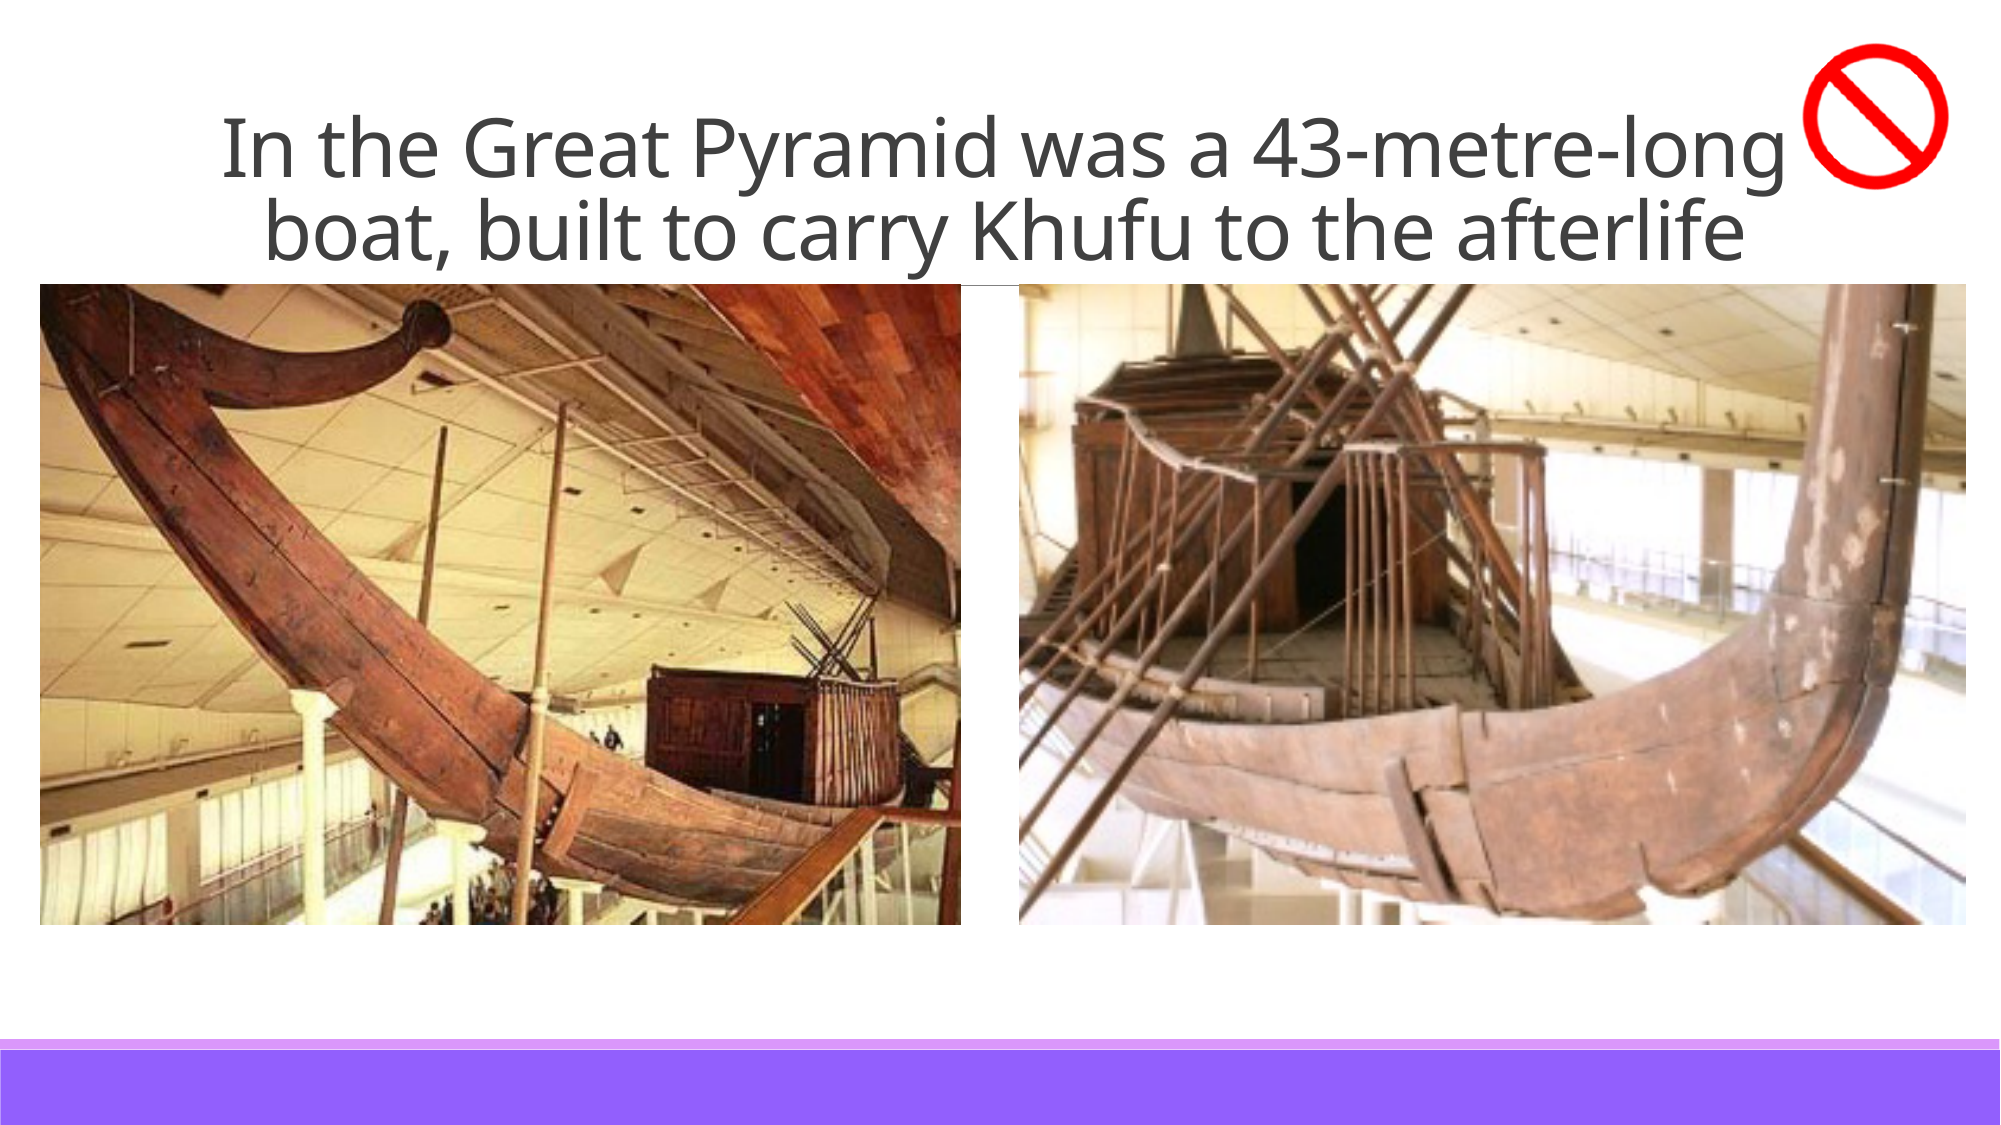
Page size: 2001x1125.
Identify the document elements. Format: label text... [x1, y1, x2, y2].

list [40, 284, 961, 926]
picture [1018, 284, 1966, 926]
picture [1788, 30, 1962, 204]
title In the Great Pyramid was a 43-metre-long boat, built to carry Khufu to the afterlife [180, 47, 1830, 285]
